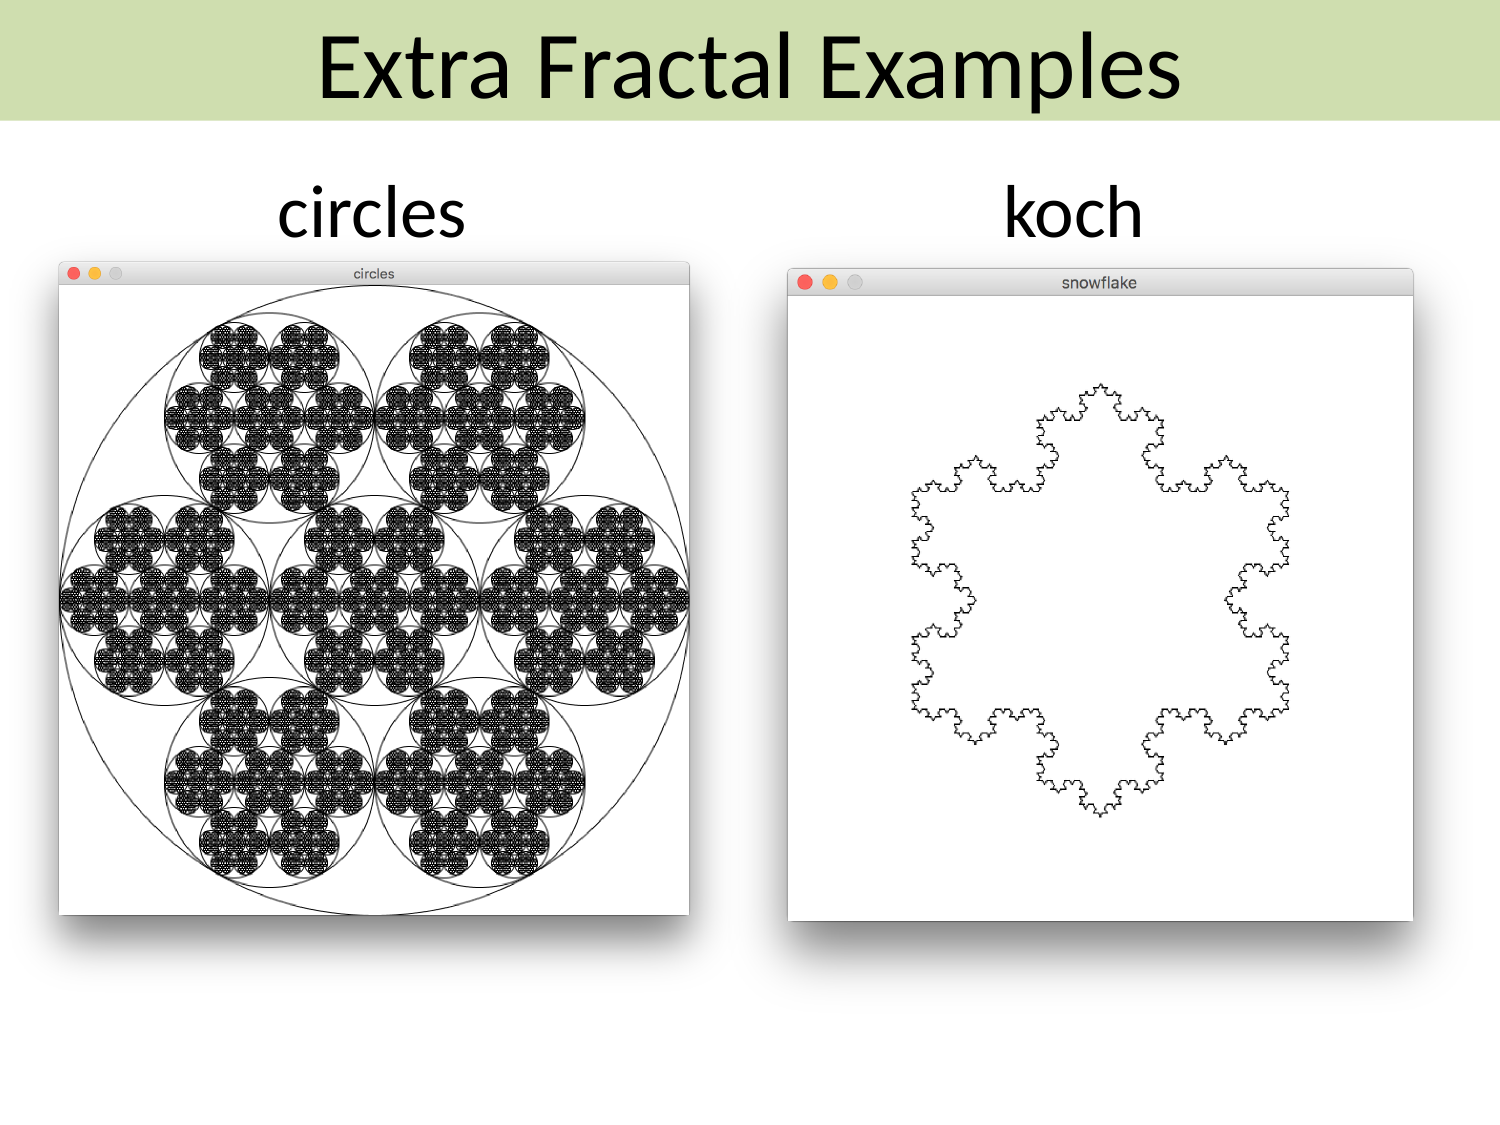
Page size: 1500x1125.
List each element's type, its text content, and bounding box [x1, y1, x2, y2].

text_box koch [988, 155, 1161, 226]
text_box Extra Fractal Examples [0, 0, 1500, 121]
picture [0, 227, 1483, 1022]
text_box circles [263, 155, 483, 226]
